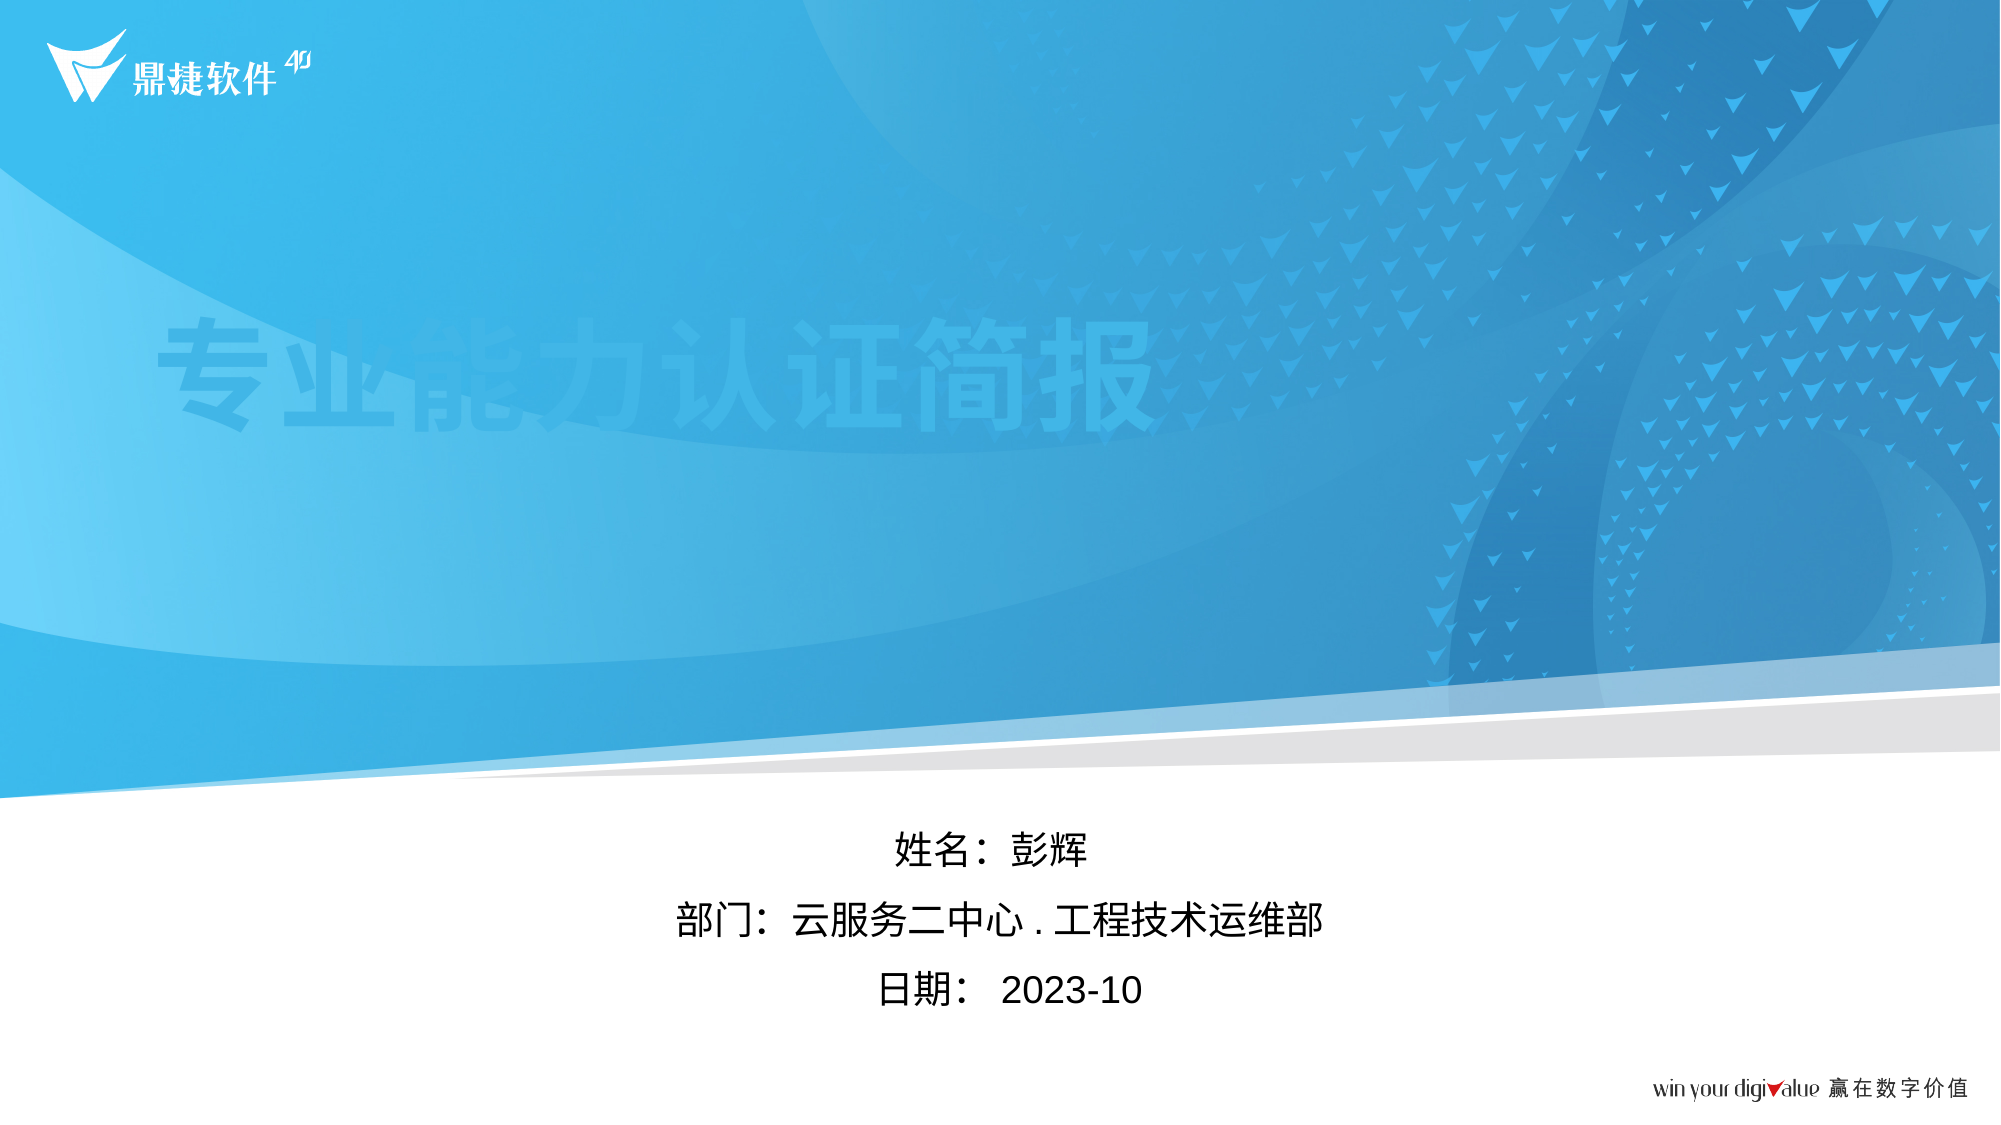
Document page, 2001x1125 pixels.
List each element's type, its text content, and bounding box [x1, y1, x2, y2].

picture [0, 0, 2000, 1125]
title 专业能力认证简报 [137, 263, 1863, 481]
text_box 姓名：彭辉 部门：云服务二中心.工程技术运维部 日期：2023-10 [618, 795, 1382, 1089]
